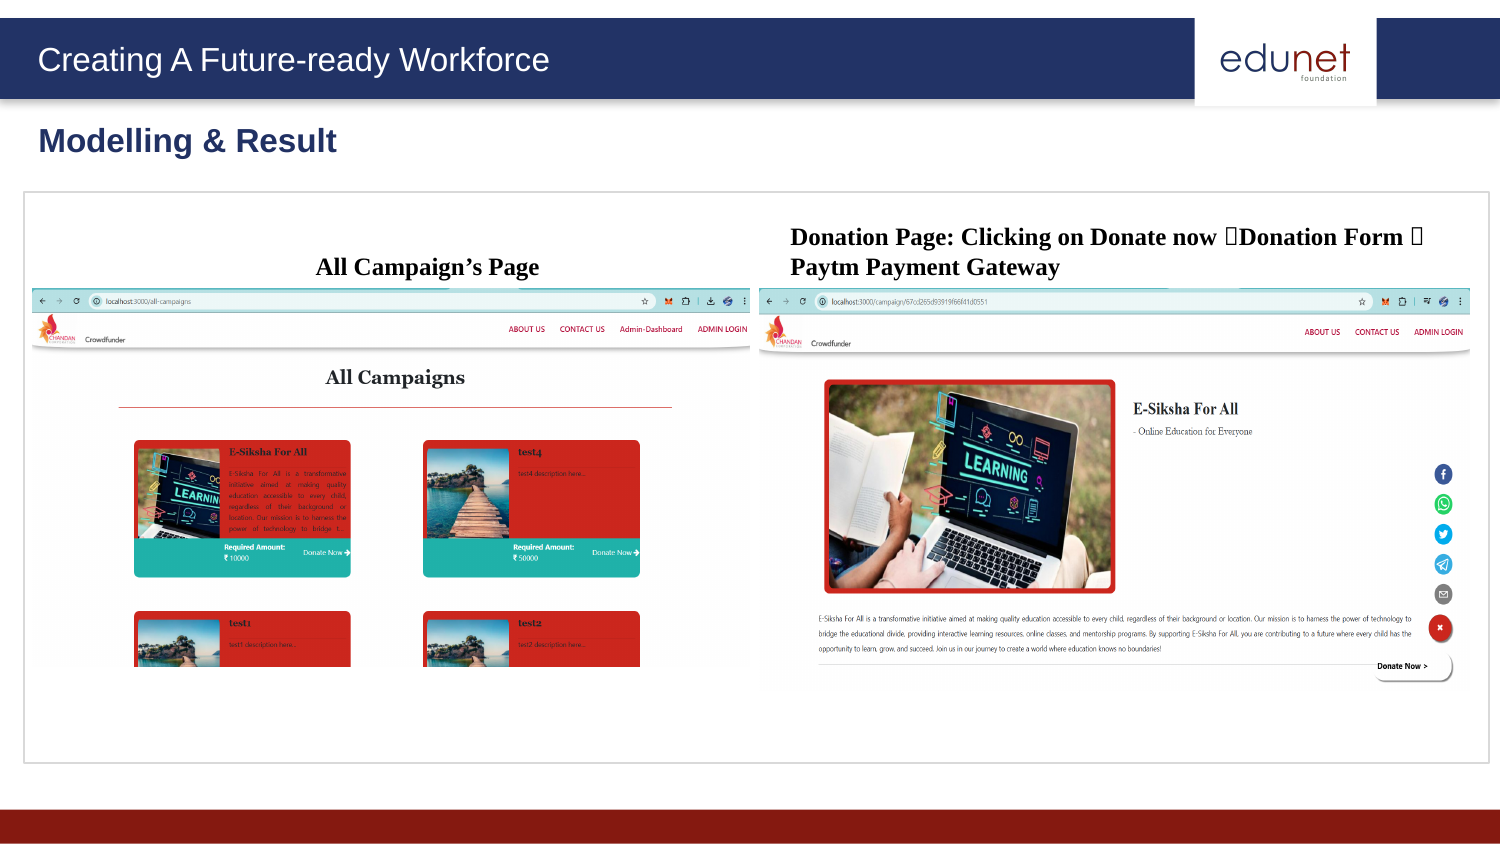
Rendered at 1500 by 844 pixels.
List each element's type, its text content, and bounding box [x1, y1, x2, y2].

text_box All Campaign’s Page [300, 242, 607, 286]
picture [759, 287, 1470, 691]
text_box Modelling & Result [23, 112, 750, 167]
picture [32, 287, 751, 667]
picture [1215, 38, 1356, 86]
text_box Donation Page: Clicking on Donate now Donation Form  Paytm Payment Gateway [775, 212, 1453, 286]
text_box [21, 189, 1491, 765]
